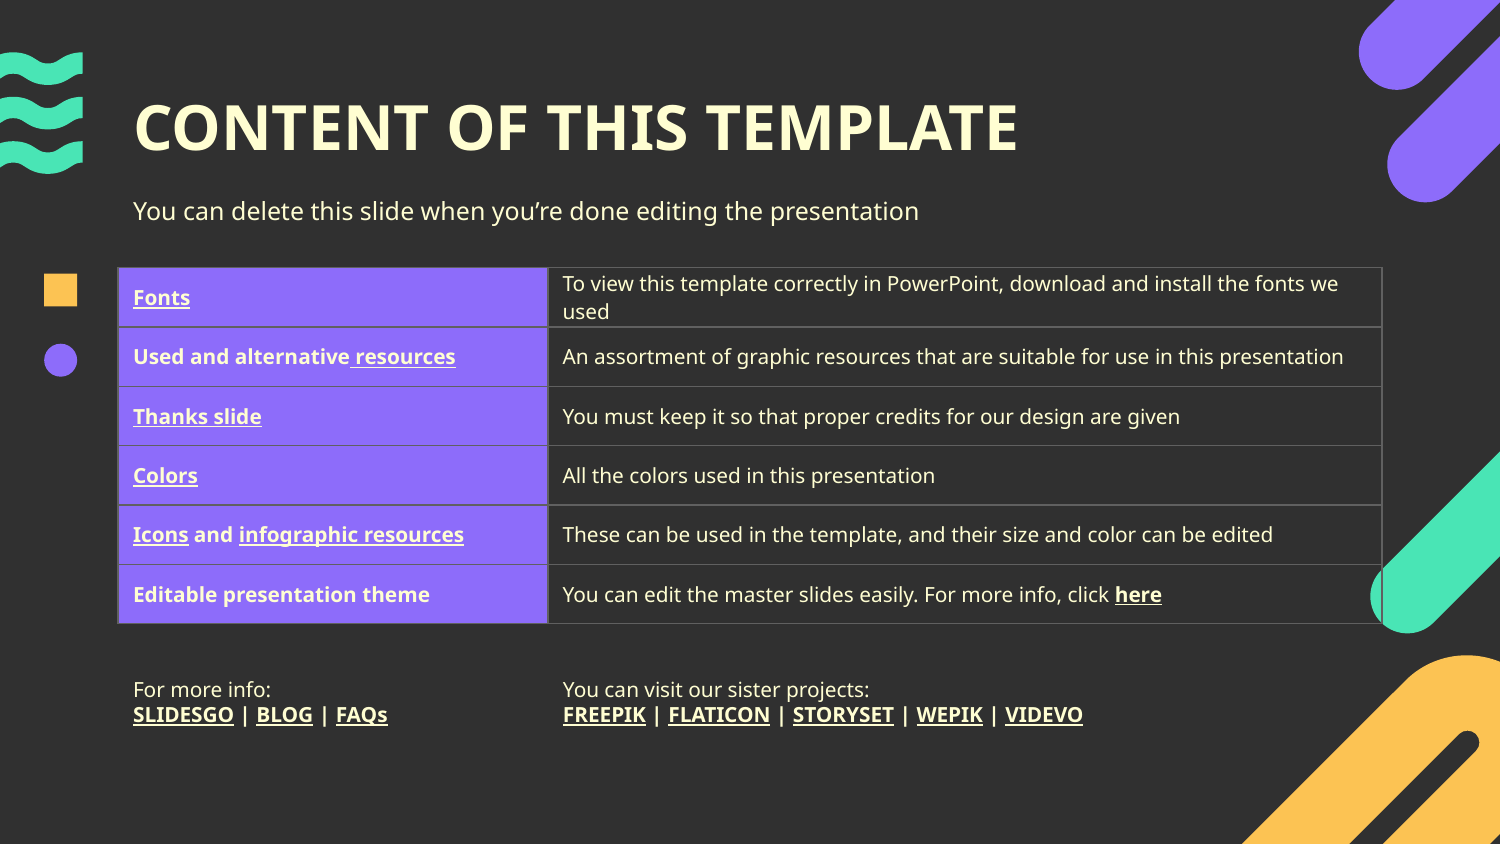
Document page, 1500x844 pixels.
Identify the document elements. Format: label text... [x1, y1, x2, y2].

table_cell You must keep it so that proper credits for our design are given [549, 387, 1381, 445]
title CONTENT OF THIS TEMPLATE [118, 72, 1382, 167]
table_cell Editable presentation theme [119, 565, 547, 623]
list You can delete this slide when you’re done editing the presentation [118, 180, 1382, 267]
table_cell Thanks slide [119, 387, 547, 445]
table_cell These can be used in the template, and their size and color can be edited [549, 506, 1381, 564]
table_cell Colors [119, 446, 547, 504]
table_cell An assortment of graphic resources that are suitable for use in this presentation [549, 328, 1381, 386]
table_header Fonts [119, 268, 547, 326]
list You can delete this slide when you’re done editing the presentation [118, 624, 1382, 750]
table_cell Used and alternative resources [119, 328, 547, 386]
table_cell All the colors used in this presentation [549, 446, 1381, 504]
table_cell You can edit the master slides easily. For more info, click here [549, 565, 1381, 623]
text_box You can visit our sister projects: FREEPIK | FLATICON | STORYSET | WEPIK | VIDEVO [547, 661, 1247, 738]
table_cell Icons and infographic resources [119, 506, 547, 564]
text_box For more info: SLIDESGO | BLOG | FAQs [118, 661, 489, 738]
table_header To view this template correctly in PowerPoint, download and install the fonts we used [549, 268, 1381, 326]
